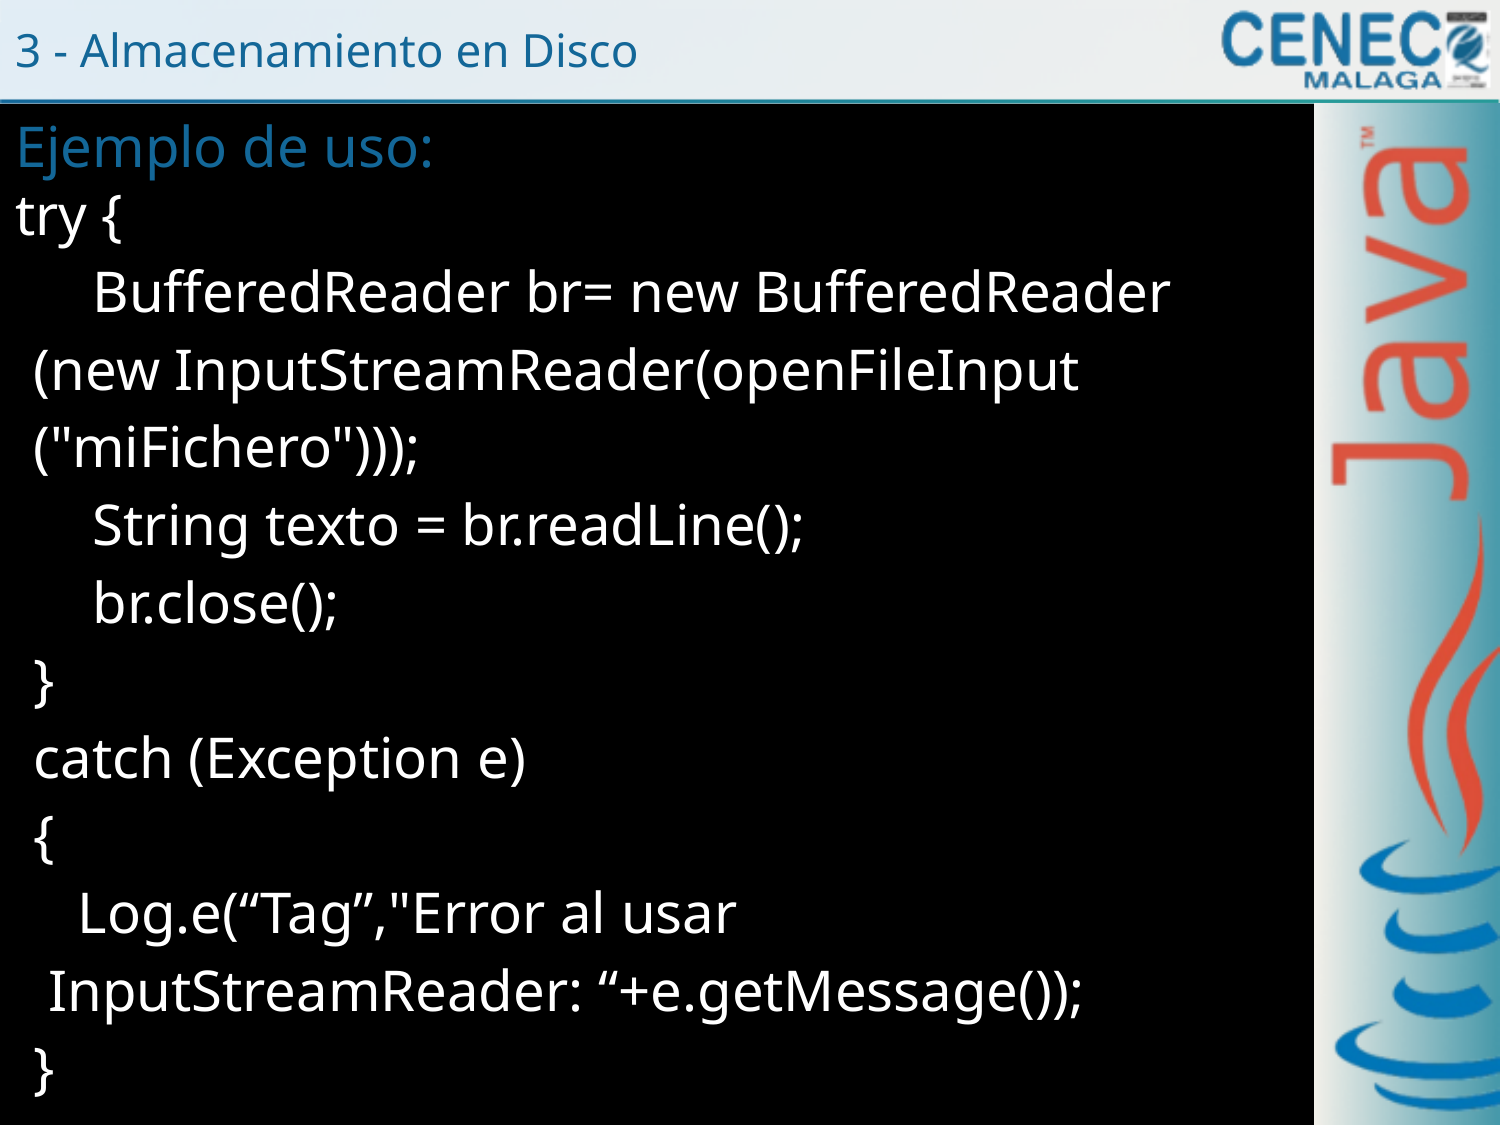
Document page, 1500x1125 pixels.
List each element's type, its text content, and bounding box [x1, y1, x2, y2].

subtitle Ejemplo de uso: try { BufferedReader br= new BufferedReader (new InputStreamReader(openFileInput ("miFichero"))); String texto = br.readLine(); br.close(); } catch (Exception e) { Log.e(“Tag”,"Error al usar InputStreamReader: “+e.getMessage()); } [0, 103, 1312, 1125]
picture [0, 0, 1500, 1125]
text_box 3 - Almacenamiento en Disco [0, 0, 1198, 99]
